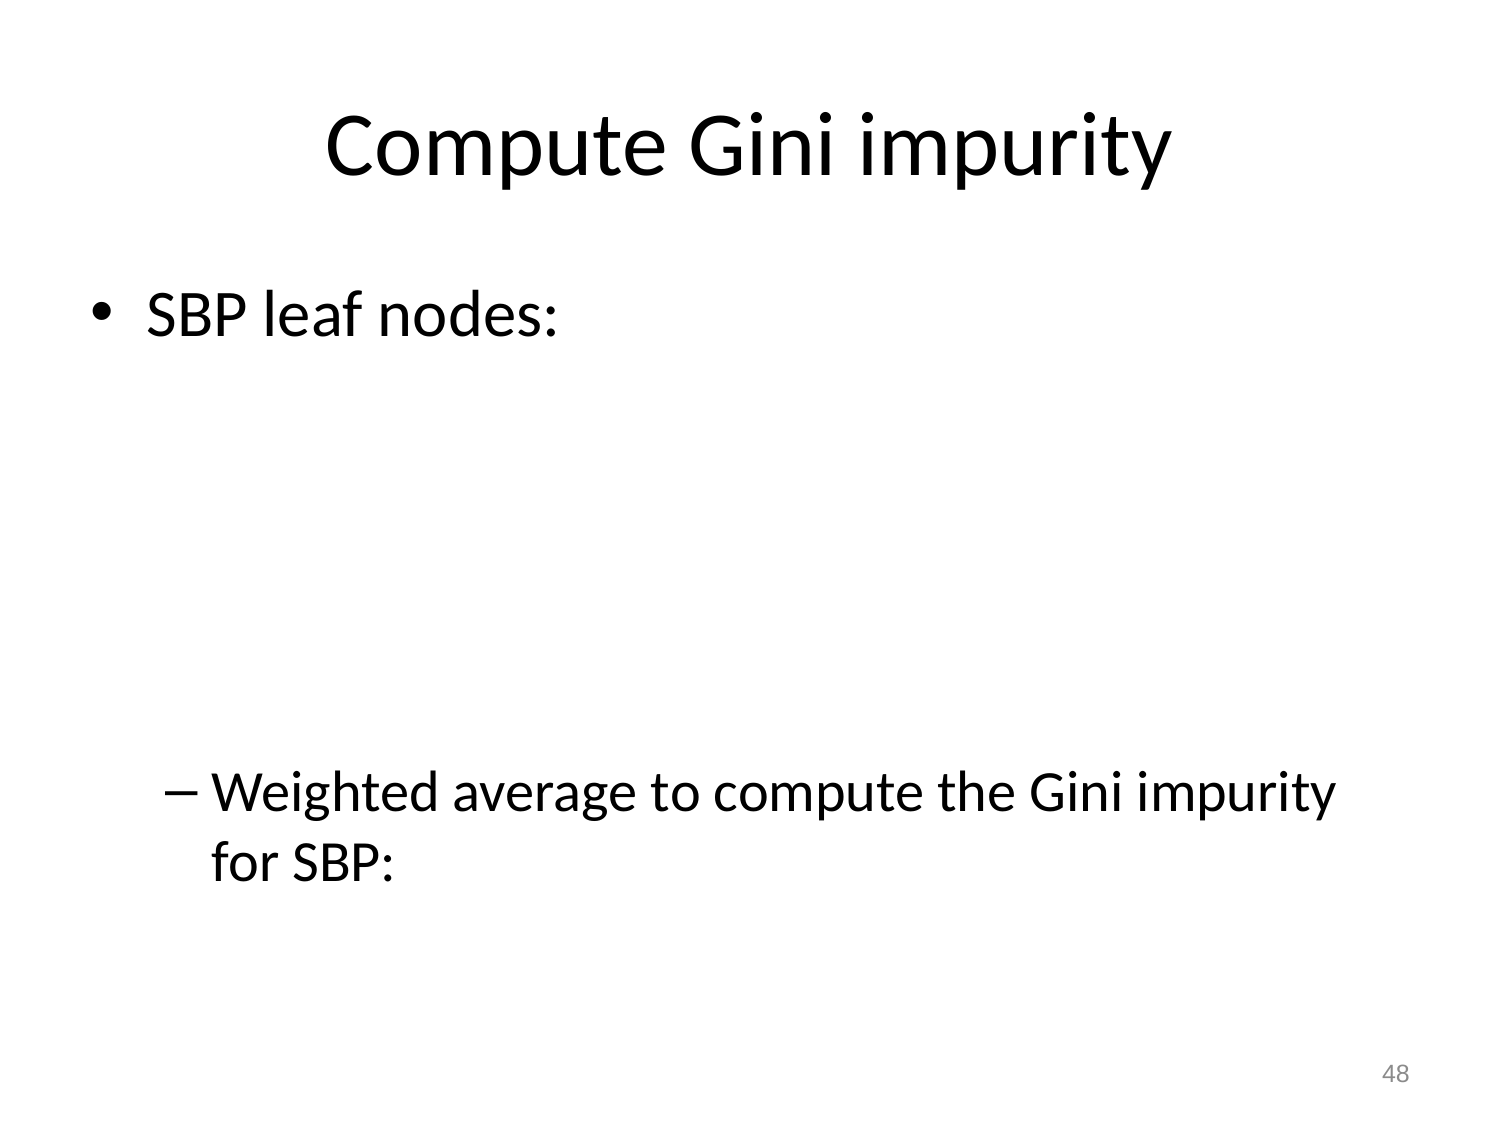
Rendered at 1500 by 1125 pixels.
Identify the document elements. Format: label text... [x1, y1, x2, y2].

title Compute Gini impurity [75, 45, 1425, 233]
slide_number 48 [1074, 1042, 1425, 1103]
